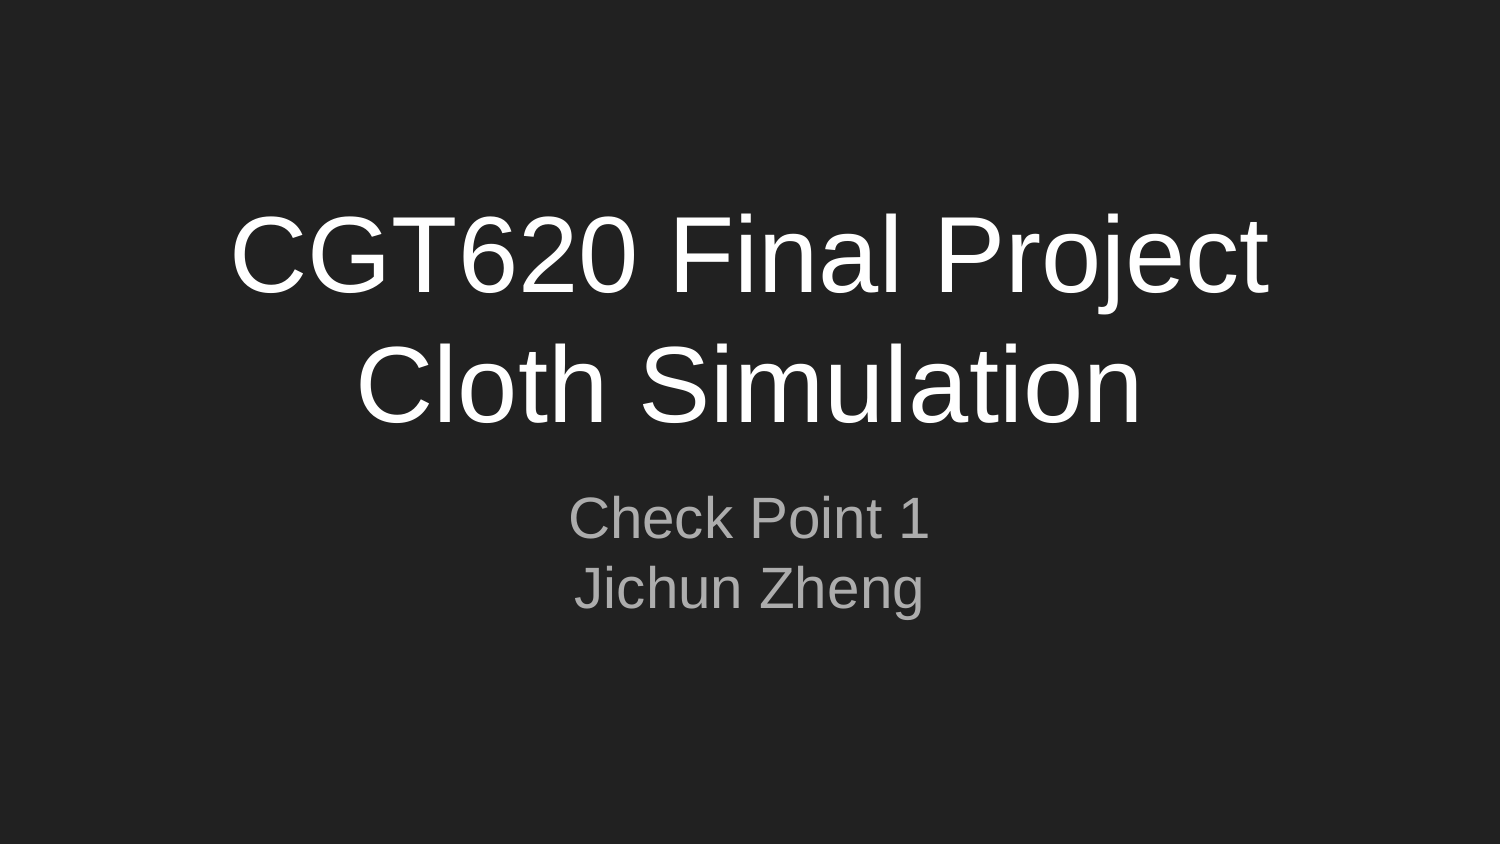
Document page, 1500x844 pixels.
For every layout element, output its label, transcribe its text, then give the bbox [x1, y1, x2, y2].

title CGT620 Final Project Cloth Simulation [51, 122, 1449, 459]
subtitle Check Point 1 Jichun Zheng [51, 464, 1449, 595]
